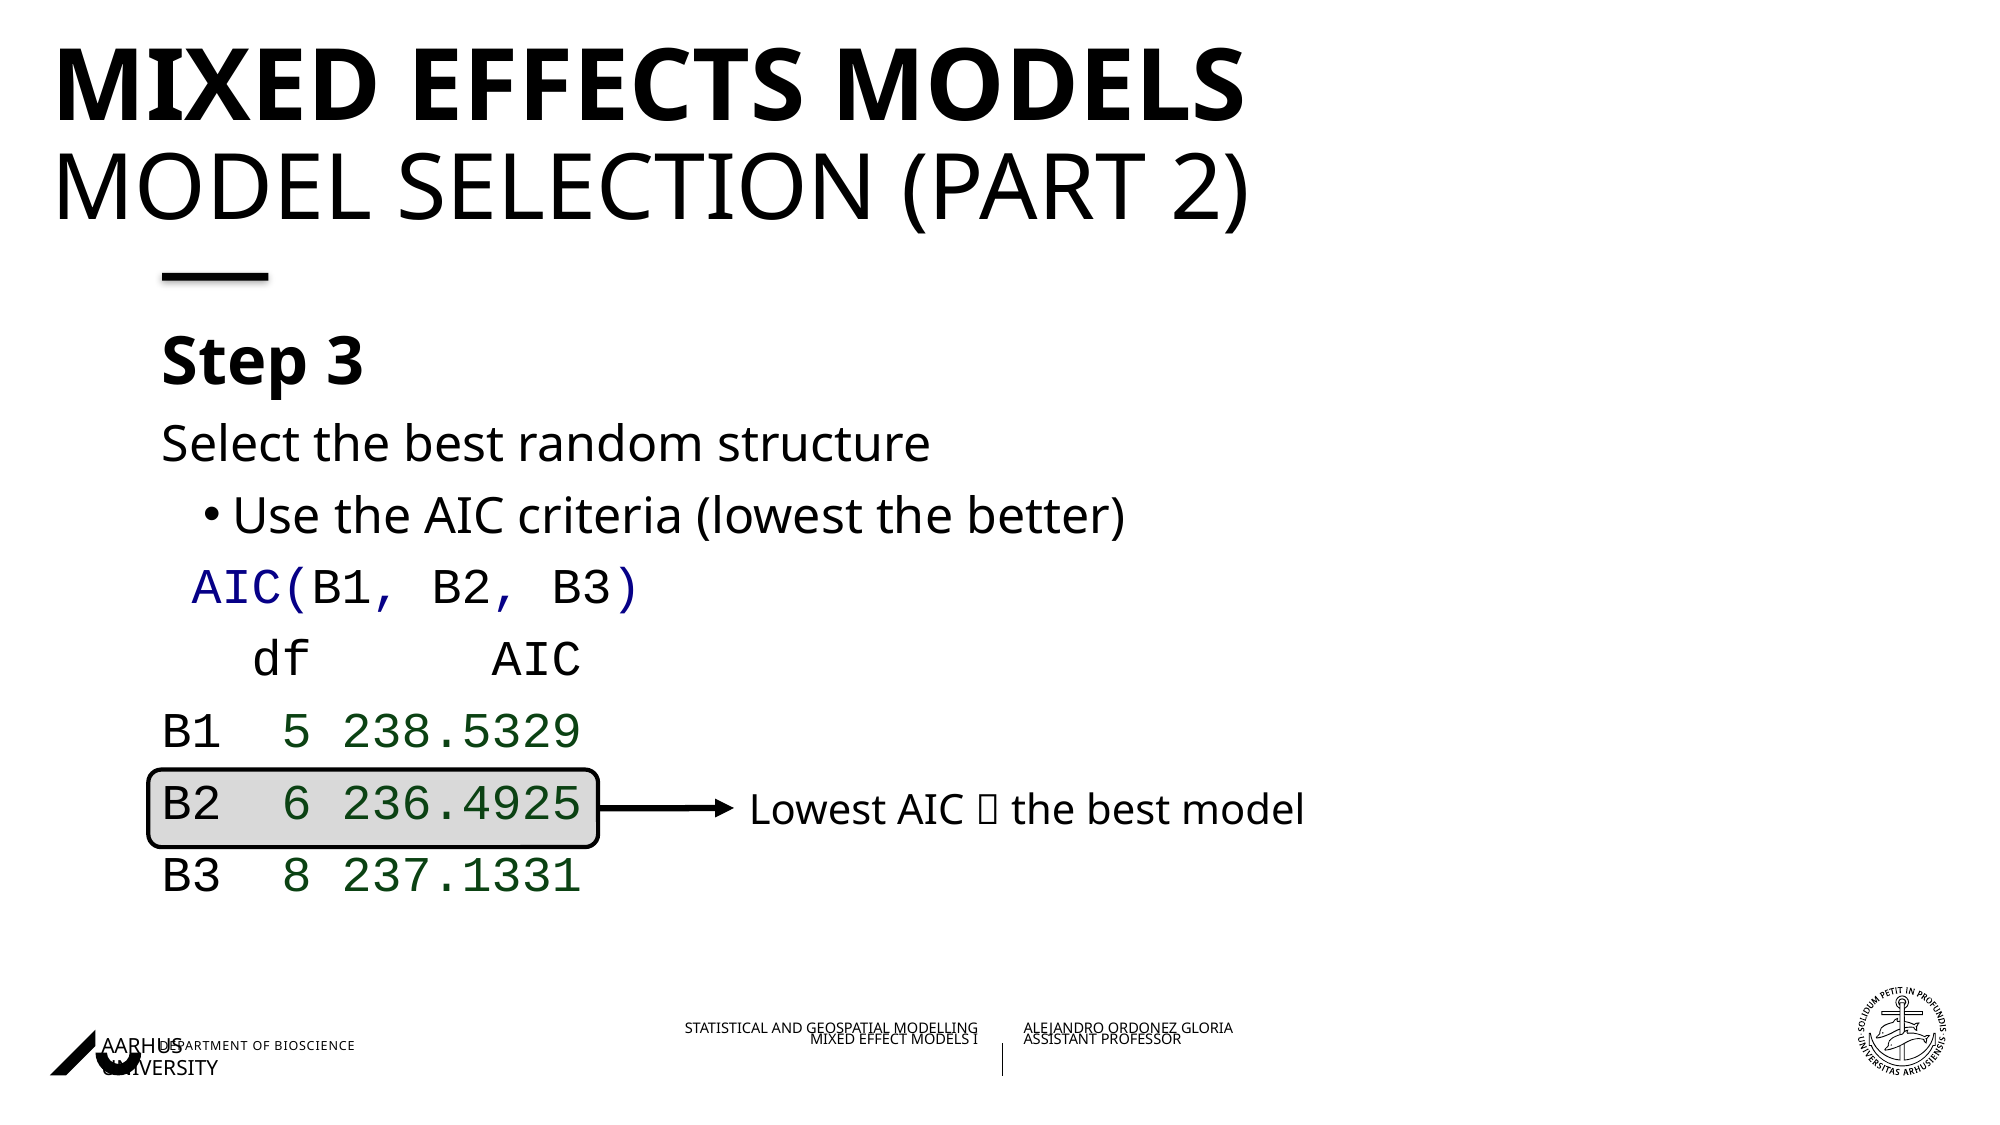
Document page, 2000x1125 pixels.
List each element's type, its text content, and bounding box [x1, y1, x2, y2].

title Mixed Effects Models Model selection (part 2) [51, 24, 1948, 240]
list Step 3 Select the best random structure Use the AIC criteria (lowest the better) AIC(B1, B2, B3) df AIC B1 5 238.5329 B2 6 236.4925 B3 8 237.1331 [161, 318, 1839, 965]
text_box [147, 769, 1319, 848]
